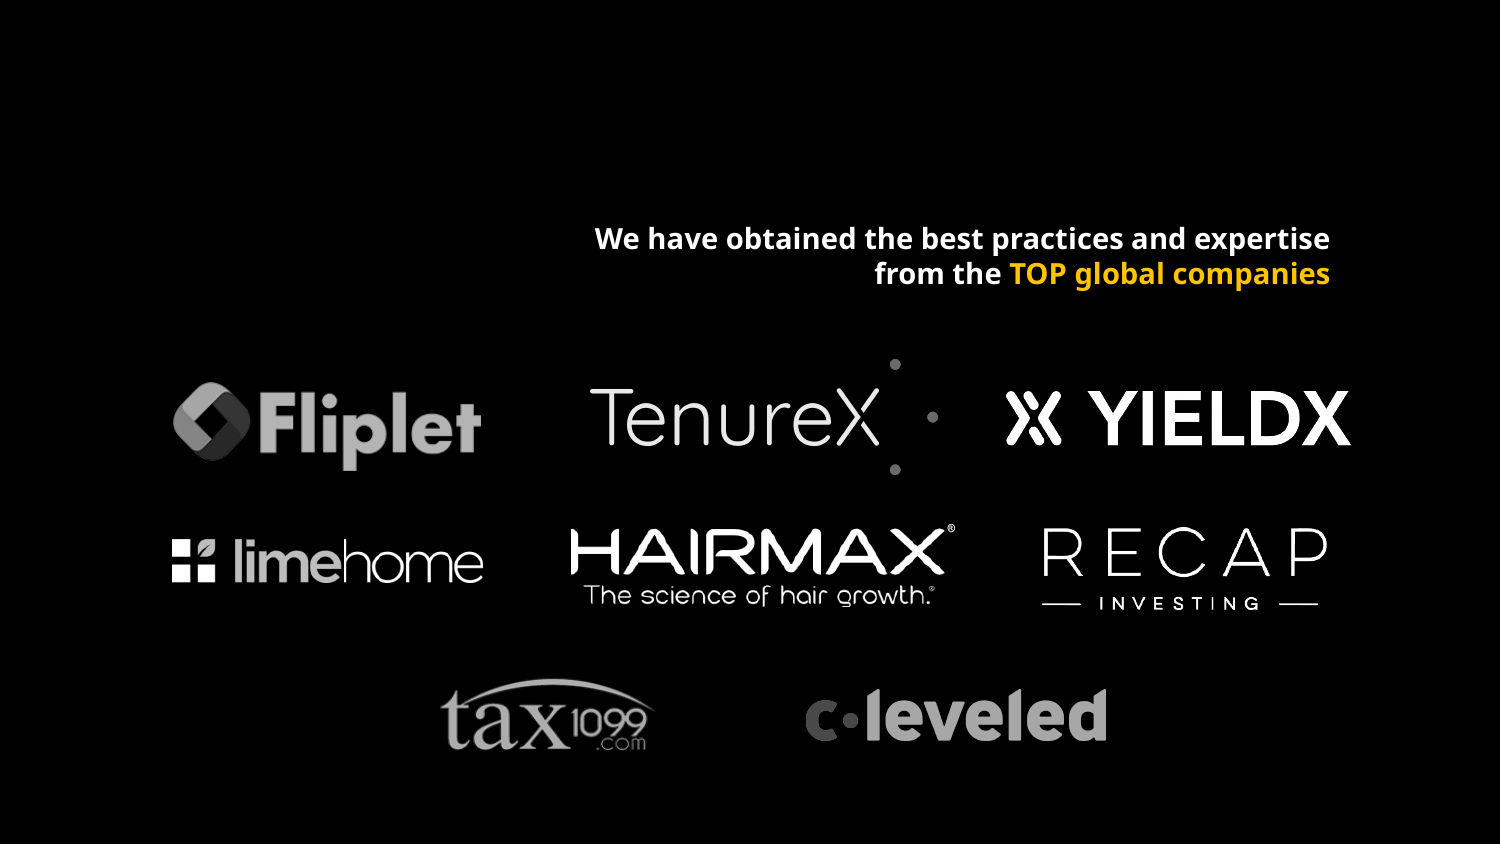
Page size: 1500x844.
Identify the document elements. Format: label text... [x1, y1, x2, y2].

picture [806, 689, 1106, 741]
picture [173, 372, 482, 472]
picture [1041, 527, 1327, 610]
picture [590, 359, 938, 476]
picture [394, 650, 705, 780]
picture [172, 489, 483, 633]
picture [1006, 390, 1354, 446]
picture [565, 524, 959, 607]
text_box We have obtained the best practices and expertise from the TOP global companies [146, 205, 1354, 306]
